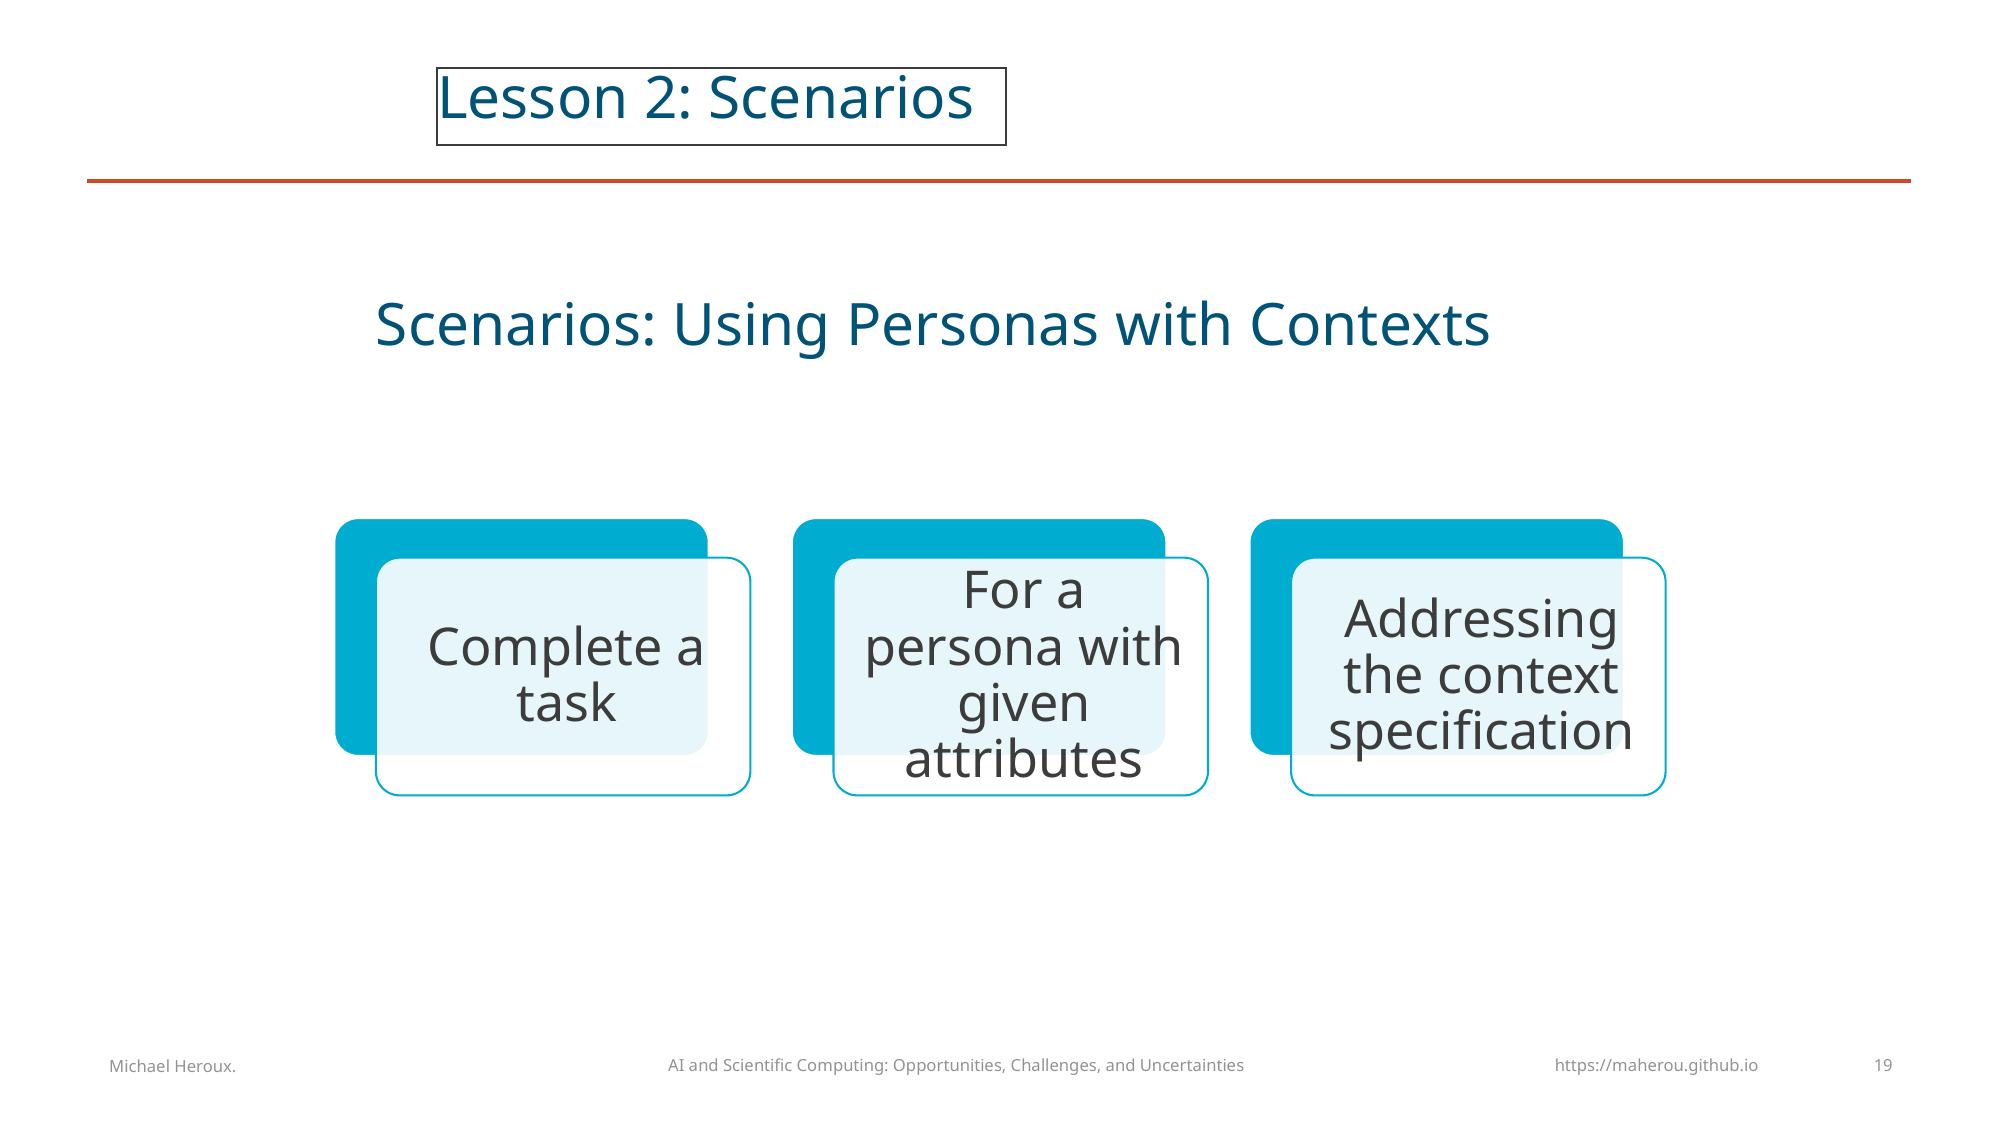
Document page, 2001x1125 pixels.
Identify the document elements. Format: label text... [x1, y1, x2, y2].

text_box Scenarios: Using Personas with Contexts [375, 294, 1595, 350]
slide_number Michael Heroux. [68, 1054, 607, 1078]
footer AI and Scientific Computing: Opportunities, Challenges, and Uncertainties [645, 1054, 1268, 1078]
slide_number https://maherou.github.io 19 [1370, 1054, 1908, 1078]
text_box Lesson 2: Scenarios [437, 68, 1007, 146]
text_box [334, 350, 1666, 964]
